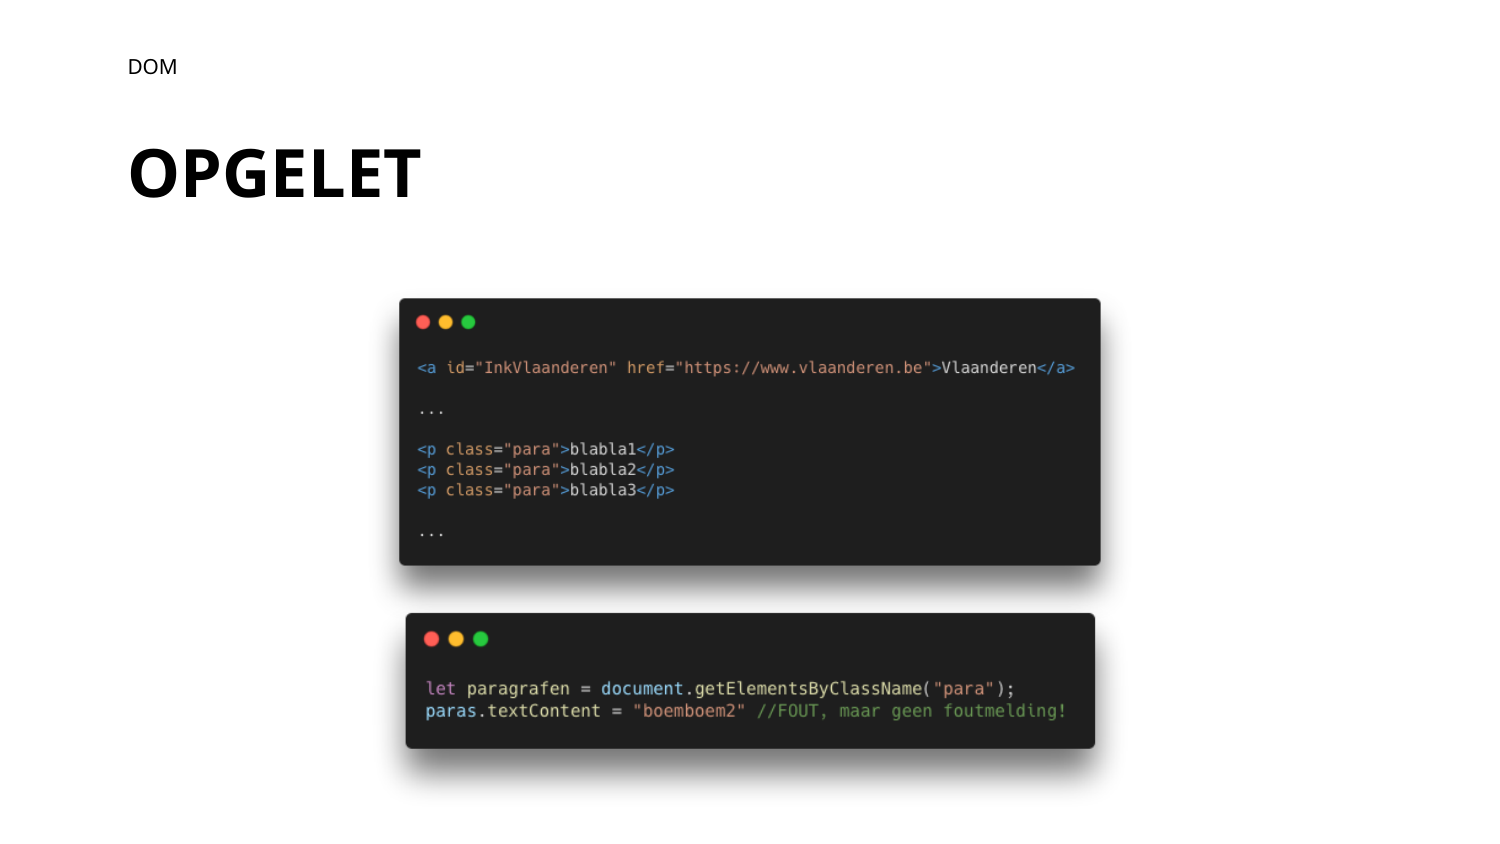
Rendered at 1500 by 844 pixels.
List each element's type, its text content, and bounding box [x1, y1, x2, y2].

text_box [335, 235, 1165, 818]
list DOM [112, 46, 788, 100]
text_box OPGELET [112, 122, 1388, 236]
